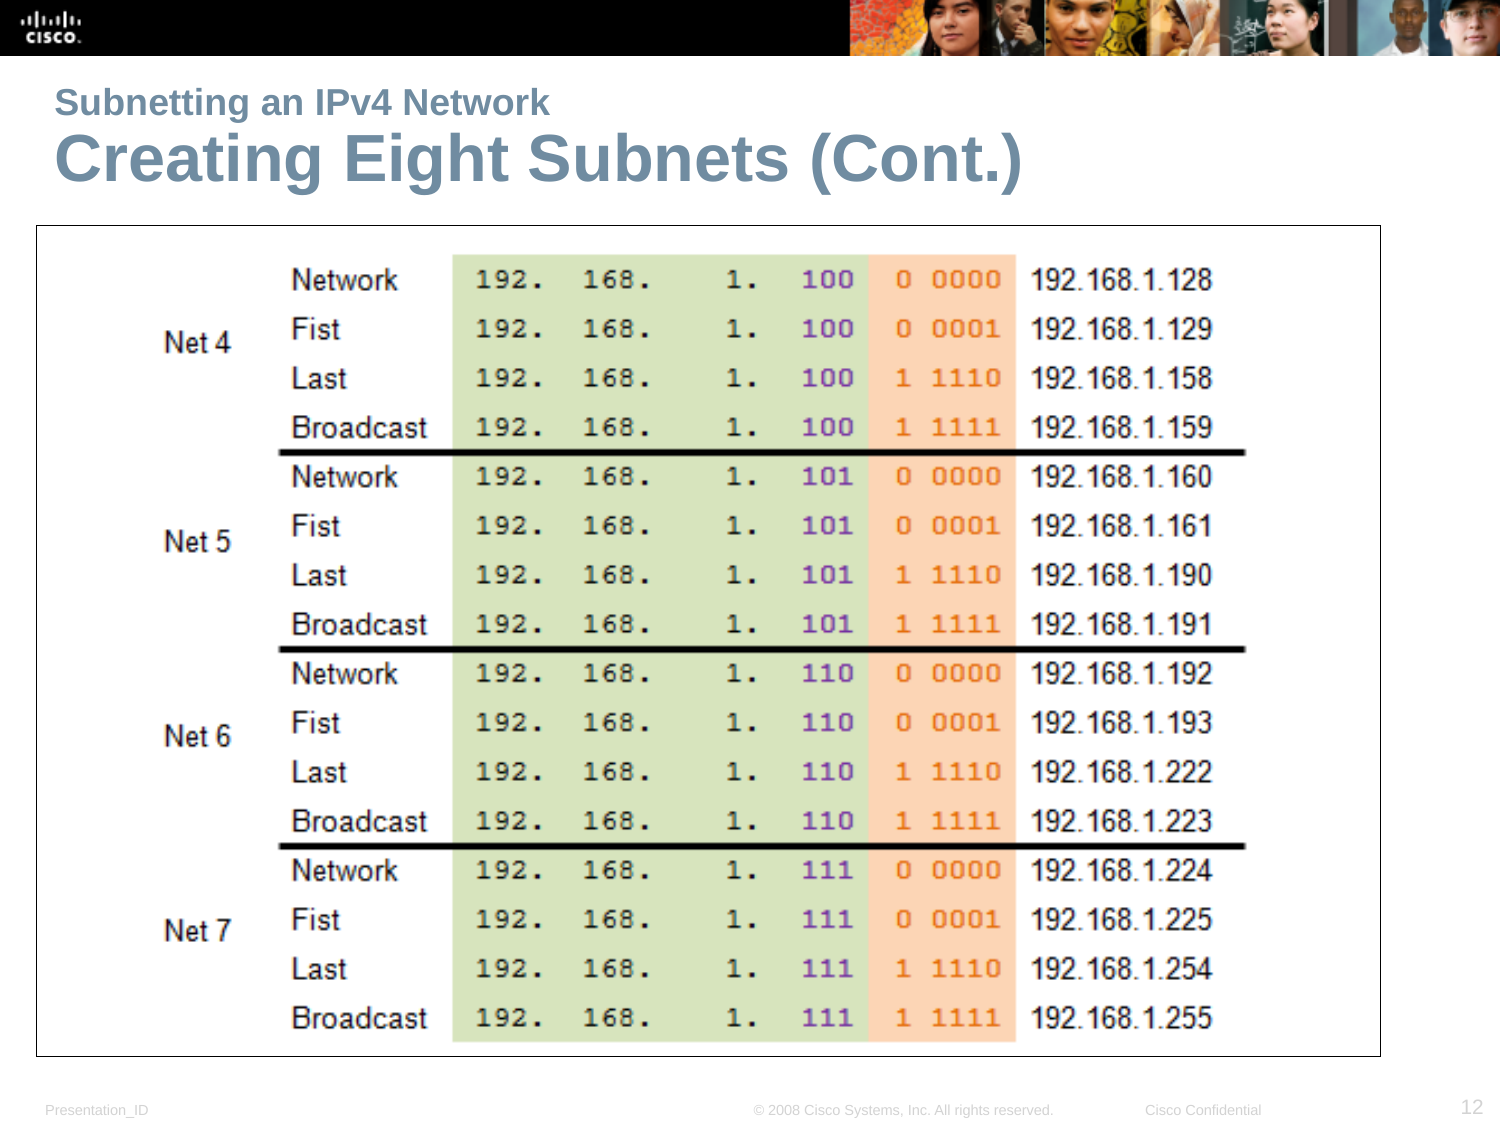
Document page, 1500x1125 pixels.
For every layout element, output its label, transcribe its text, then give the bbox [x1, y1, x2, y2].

picture [134, 251, 1256, 1050]
picture [0, 0, 1500, 56]
title Subnetting an IPv4 Network Creating Eight Subnets (Cont.) [40, 64, 1378, 203]
text_box [36, 225, 1381, 1057]
list [93, 224, 1442, 1071]
